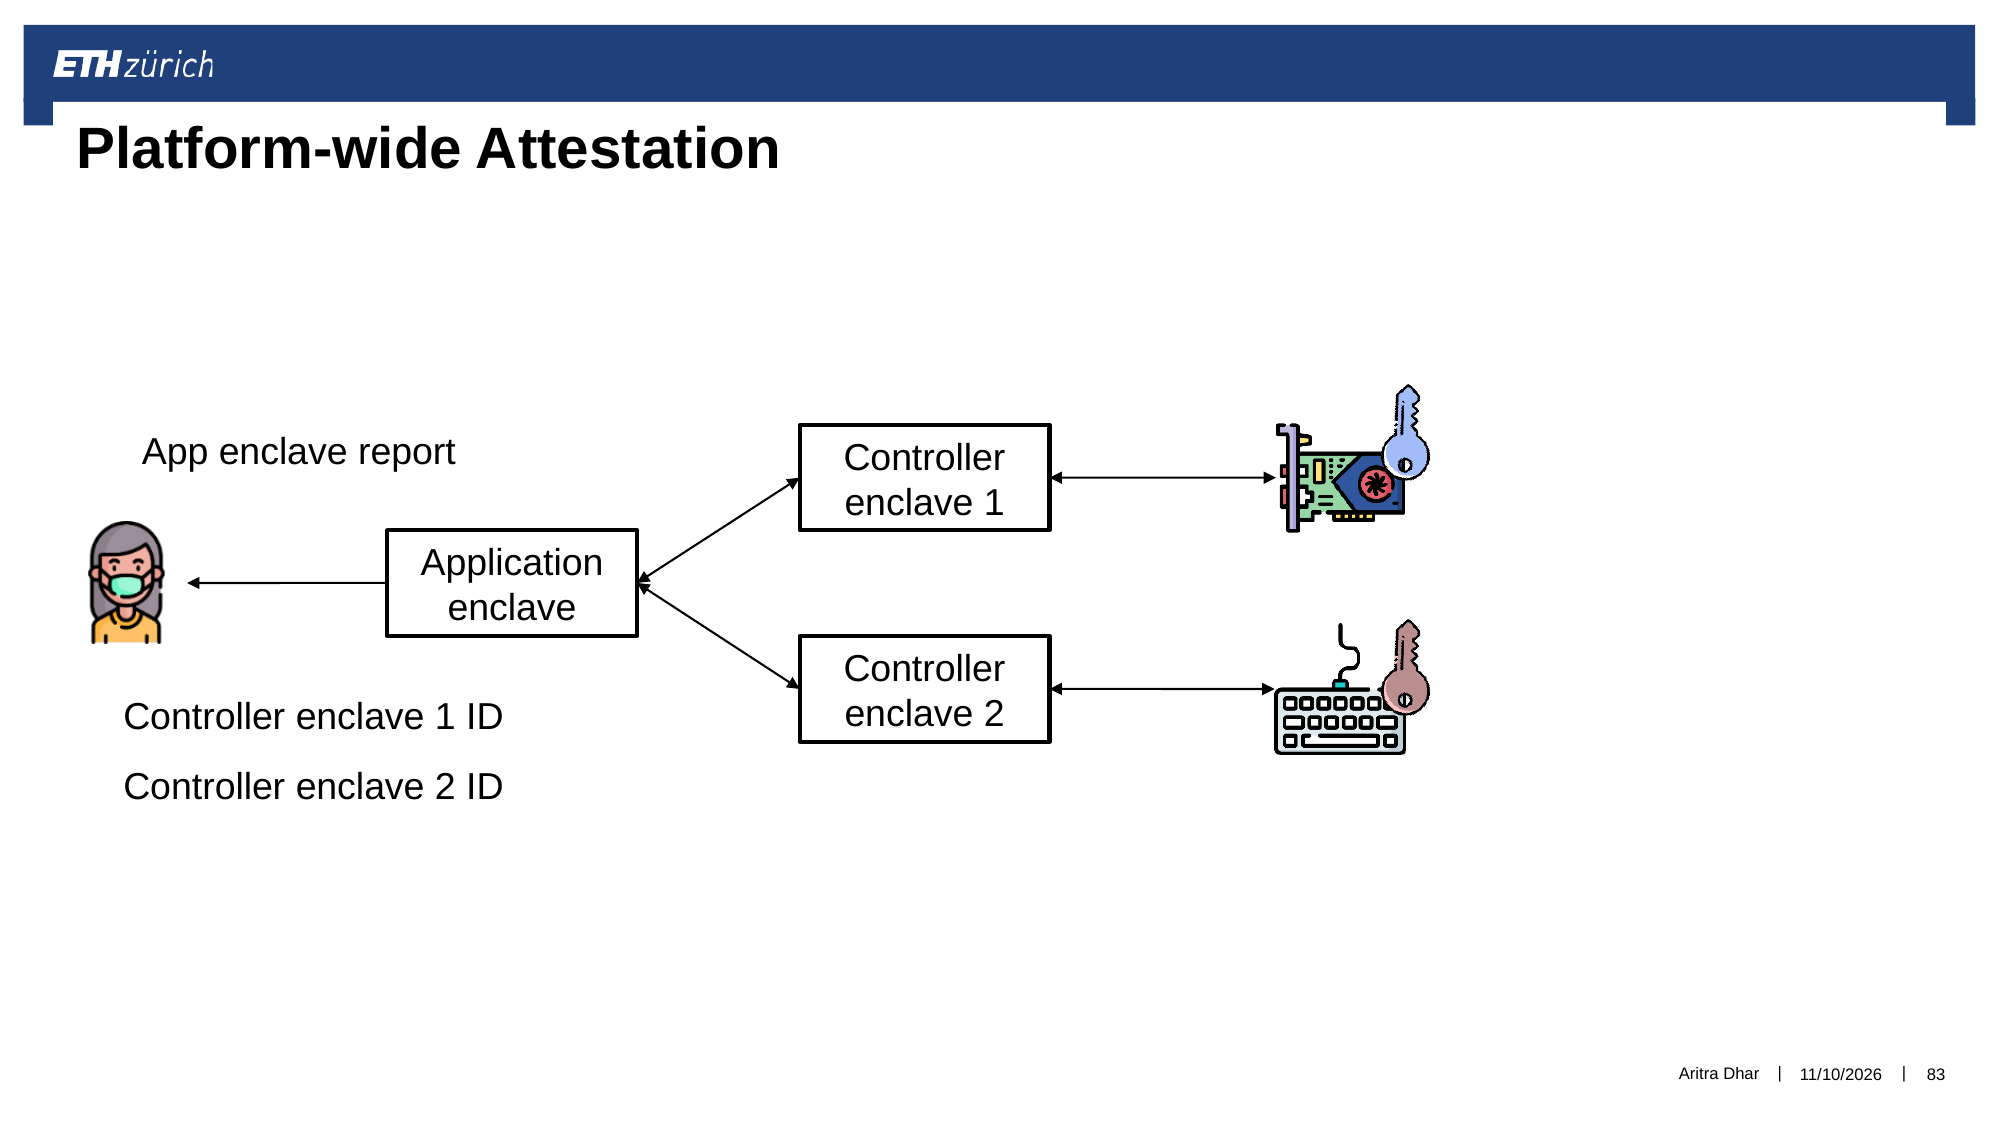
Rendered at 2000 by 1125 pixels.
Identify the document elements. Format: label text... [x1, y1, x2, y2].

picture [64, 521, 188, 645]
text_box Controller enclave 1 [798, 423, 1052, 532]
text_box App enclave report [127, 419, 471, 479]
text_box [636, 582, 800, 690]
text_box Controller enclave 2 [798, 634, 1052, 744]
title Platform-wide Attestation [53, 101, 1946, 262]
text_box Controller enclave 2 ID [108, 754, 519, 815]
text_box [636, 477, 800, 582]
text_box Application enclave [385, 528, 631, 638]
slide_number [1790, 1034, 1892, 1112]
picture [1275, 383, 1459, 542]
text_box Controller enclave 1 ID [108, 684, 519, 745]
picture [1274, 623, 1444, 755]
footer Aritra Dhar [999, 1034, 1760, 1111]
slide_number 83 [1906, 1034, 1966, 1112]
